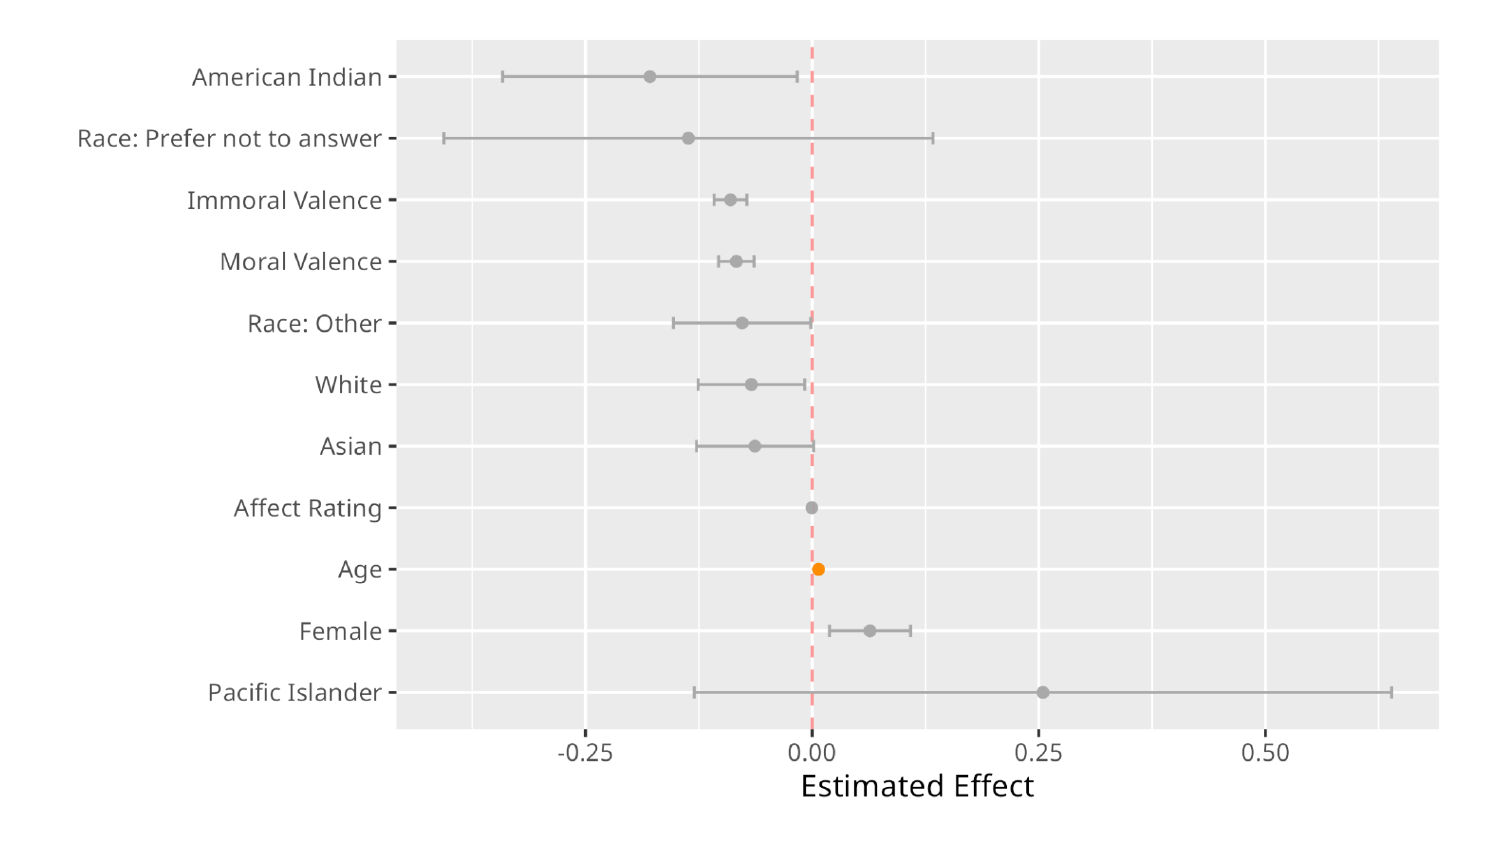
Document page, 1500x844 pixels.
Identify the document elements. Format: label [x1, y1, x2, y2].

picture [24, 24, 1454, 819]
